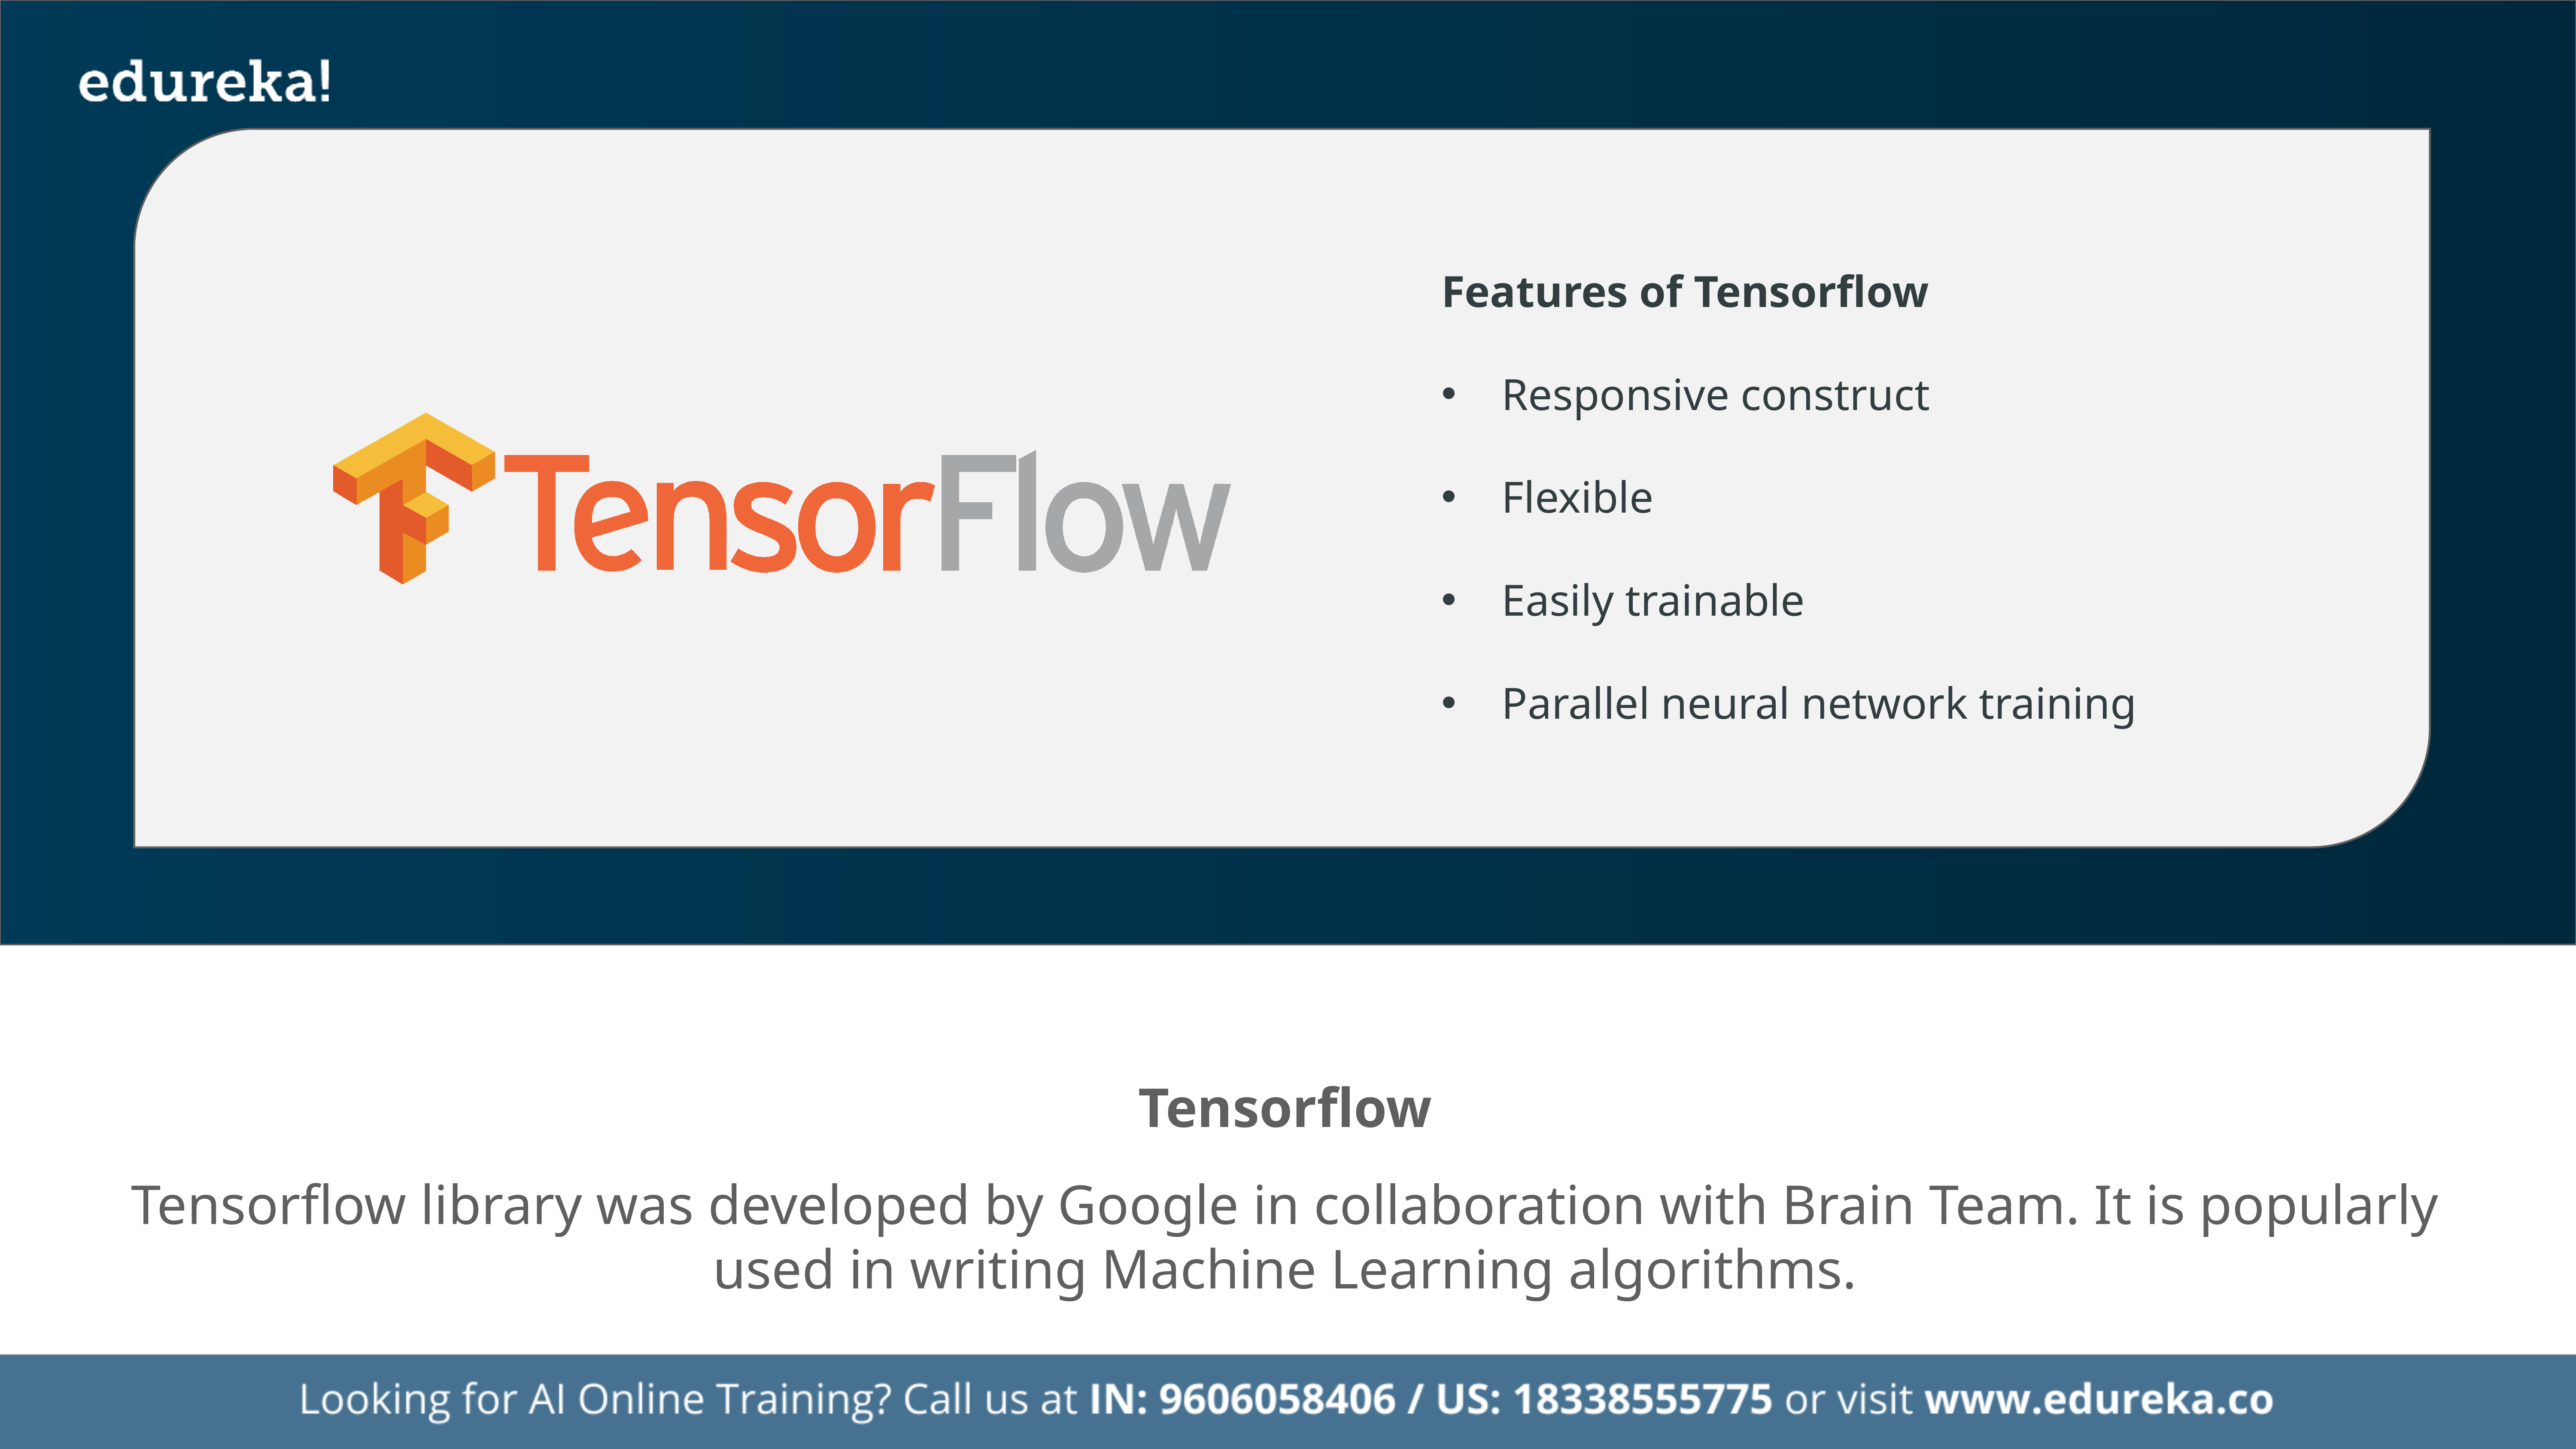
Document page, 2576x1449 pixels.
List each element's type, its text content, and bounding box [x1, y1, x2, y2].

text_box [134, 128, 2430, 848]
picture [79, 70, 109, 102]
picture [249, 59, 282, 102]
picture [0, 945, 2576, 1449]
picture [321, 94, 329, 102]
text_box Features of Tensorflow Responsive construct Flexible Easily trainable Parallel neural network training [1435, 261, 2447, 731]
picture [150, 71, 187, 102]
picture [190, 70, 215, 102]
picture [112, 59, 147, 102]
text_box Tensorflow [123, 1070, 2447, 1141]
text_box [0, 0, 2576, 945]
picture [285, 70, 316, 103]
picture [333, 412, 1231, 584]
text_box Tensorflow library was developed by Google in collaboration with Brain Team. It is popularly used in writing Machine Learning algorithms. [123, 1167, 2447, 1303]
picture [216, 70, 246, 102]
picture [321, 59, 329, 89]
